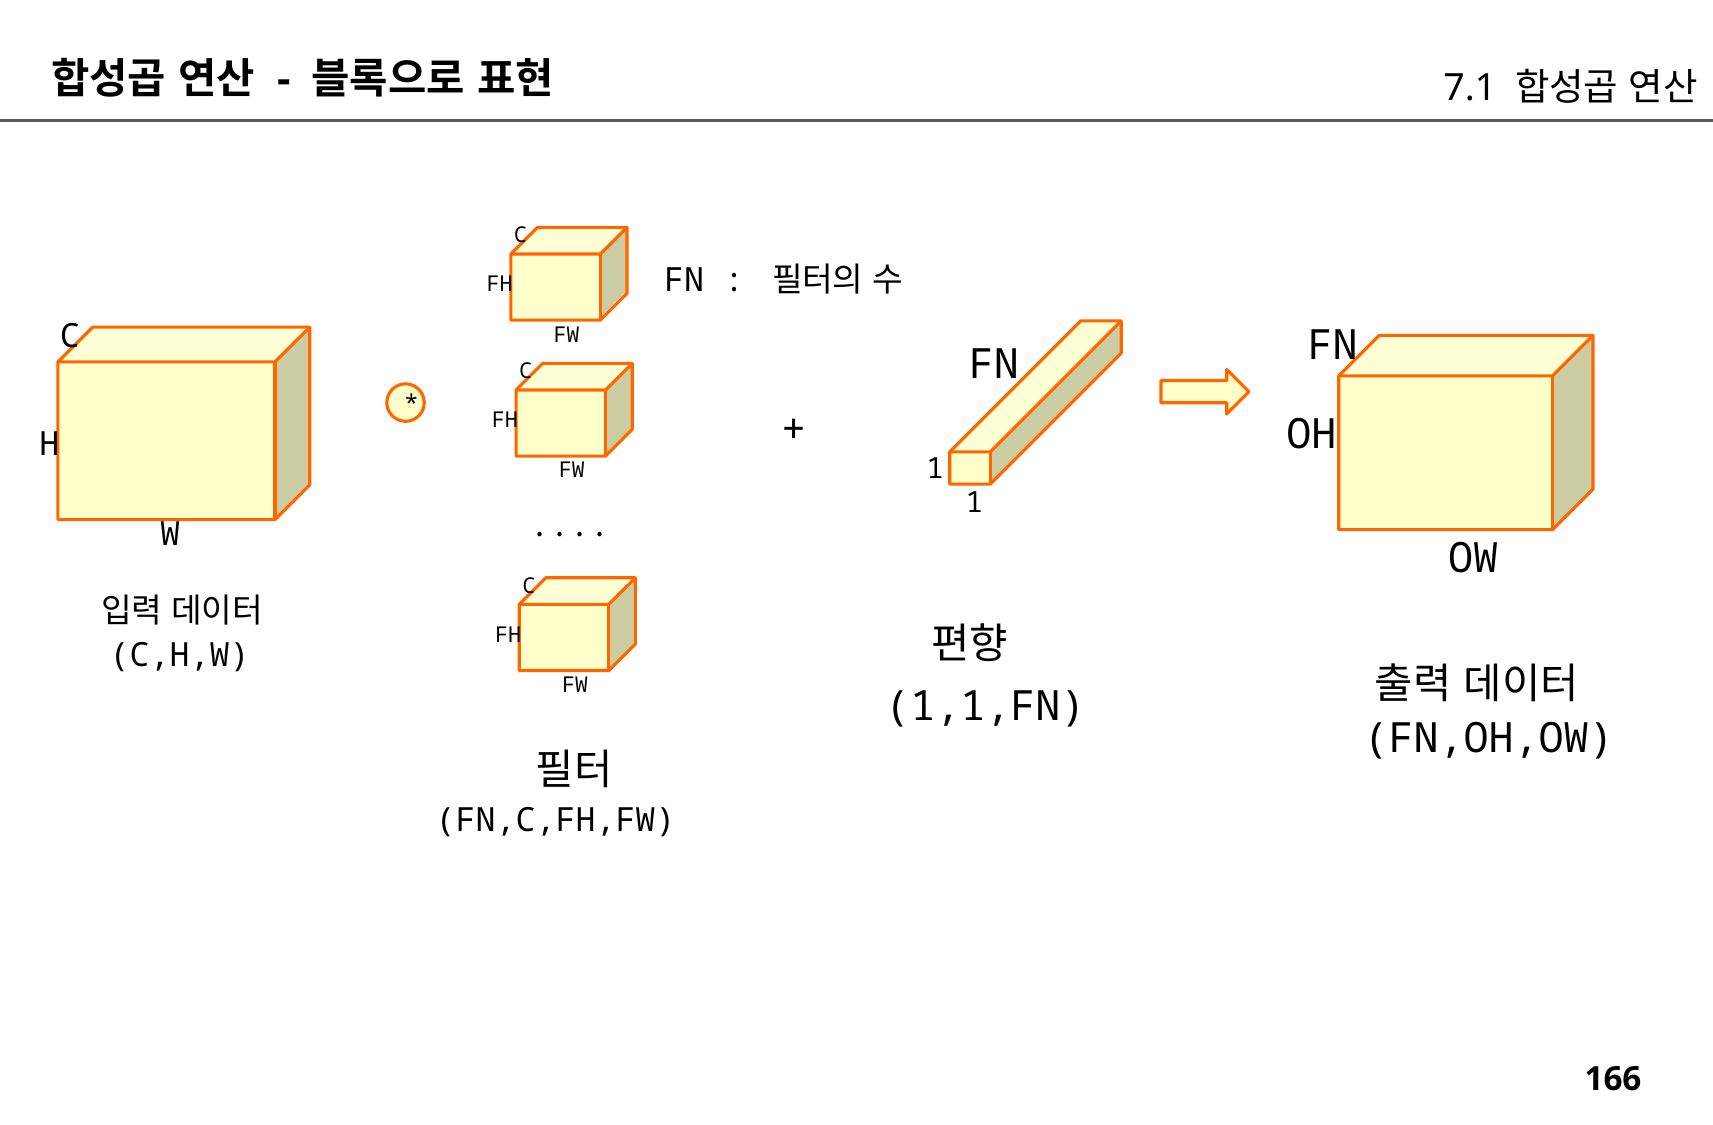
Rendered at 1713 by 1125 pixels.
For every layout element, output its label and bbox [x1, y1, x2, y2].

text_box [1271, 310, 1596, 589]
text_box [649, 250, 919, 306]
text_box [420, 735, 691, 846]
text_box [86, 582, 278, 681]
text_box [766, 394, 821, 459]
text_box [870, 609, 1100, 736]
text_box [24, 306, 312, 560]
text_box [911, 318, 1124, 526]
text_box [471, 213, 633, 492]
text_box [916, 44, 1713, 111]
text_box [480, 563, 636, 707]
text_box [1348, 649, 1629, 769]
text_box [384, 381, 427, 424]
text_box [514, 495, 625, 550]
text_box [11, 13, 803, 105]
text_box [1158, 367, 1252, 416]
